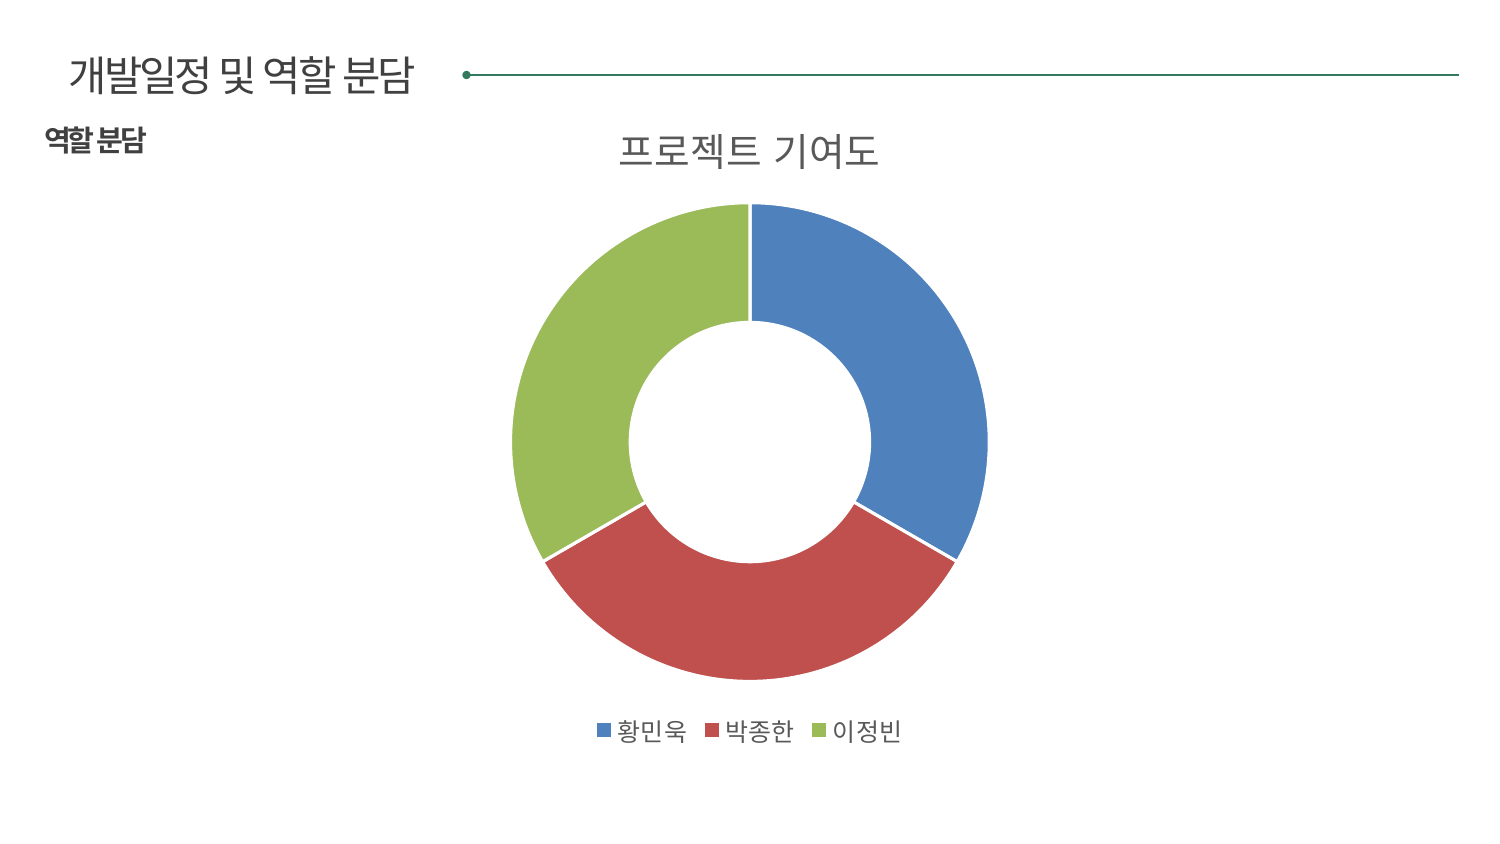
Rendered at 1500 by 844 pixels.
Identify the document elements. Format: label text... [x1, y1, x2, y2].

chart [249, 88, 1251, 756]
text_box 역할 분담 [29, 115, 244, 166]
text_box 개발일정 및 역할 분담 [29, 42, 455, 107]
